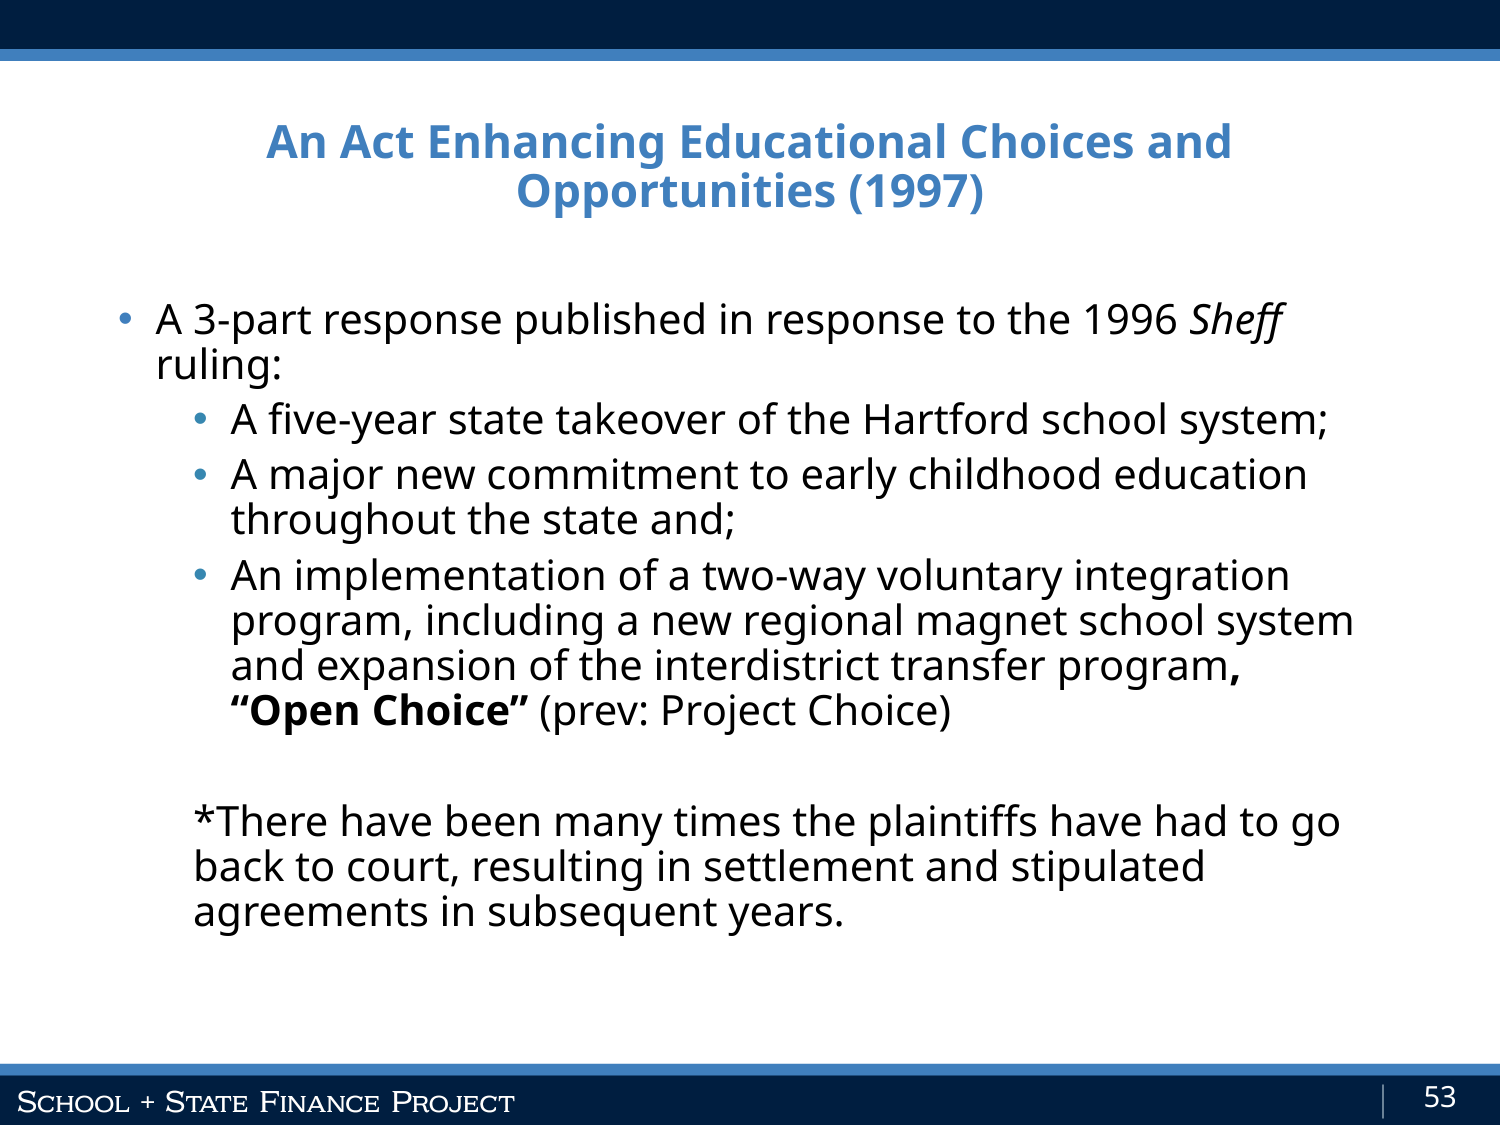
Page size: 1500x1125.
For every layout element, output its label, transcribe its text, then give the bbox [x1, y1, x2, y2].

list A 3-part response published in response to the 1996 Sheff ruling: A five-year state takeover of the Hartford school system; A major new commitment to early childhood education throughout the state and; An implementation of a two-way voluntary integration program, including a new regional magnet school system and expansion of the interdistrict transfer program, “Open Choice” (prev: Project Choice) *There have been many times the plaintiffs have had to go back to court, resulting in settlement and stipulated agreements in subsequent years. [103, 290, 1397, 1071]
list An Act Enhancing Educational Choices and Opportunities (1997) [103, 111, 1397, 219]
picture [0, 0, 1500, 1125]
